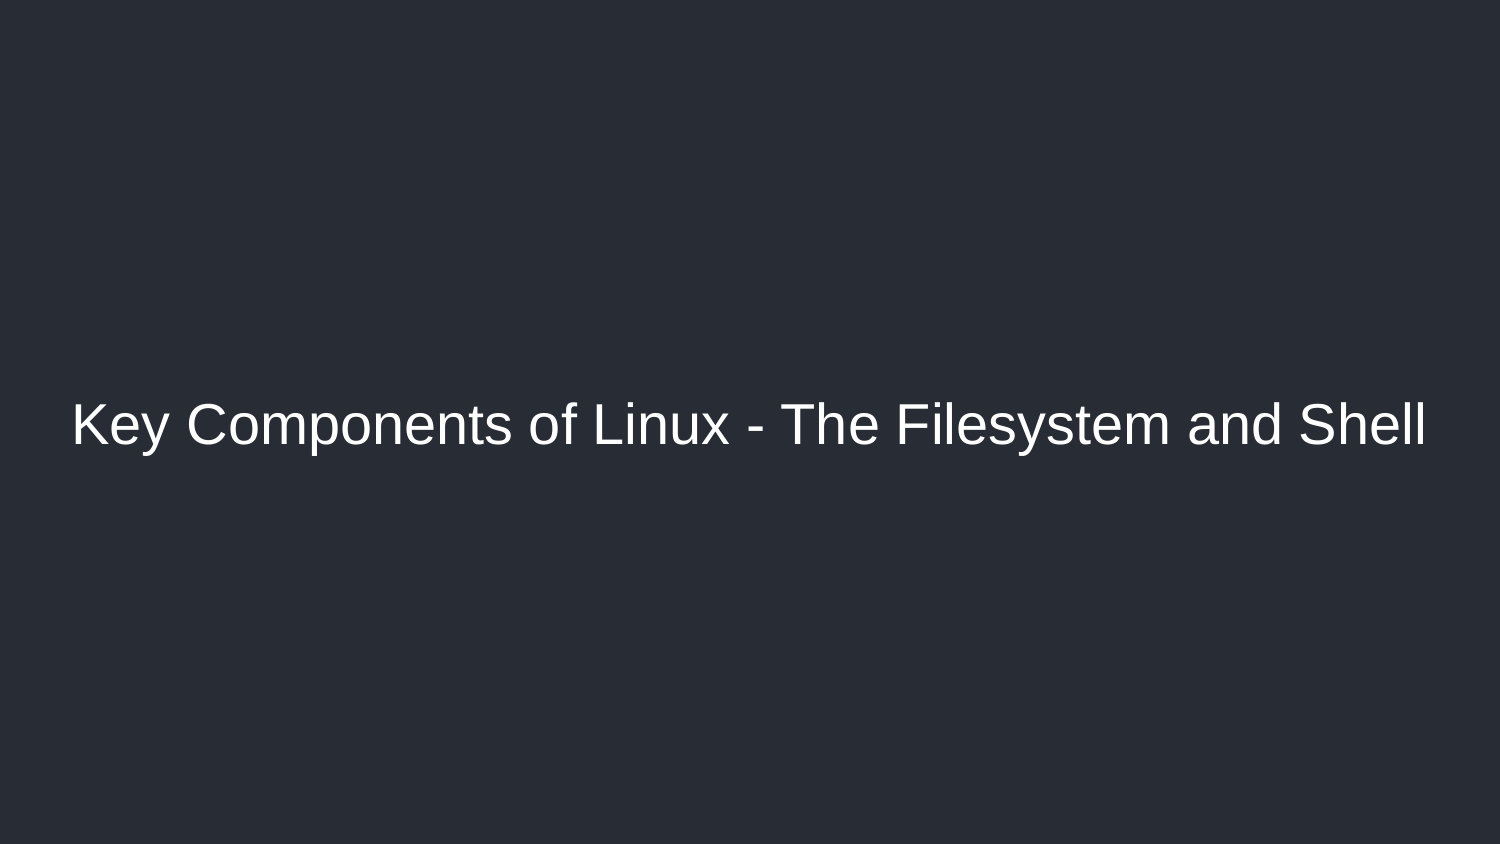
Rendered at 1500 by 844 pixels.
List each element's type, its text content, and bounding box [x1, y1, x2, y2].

title Key Components of Linux - The Filesystem and Shell [51, 352, 1449, 491]
